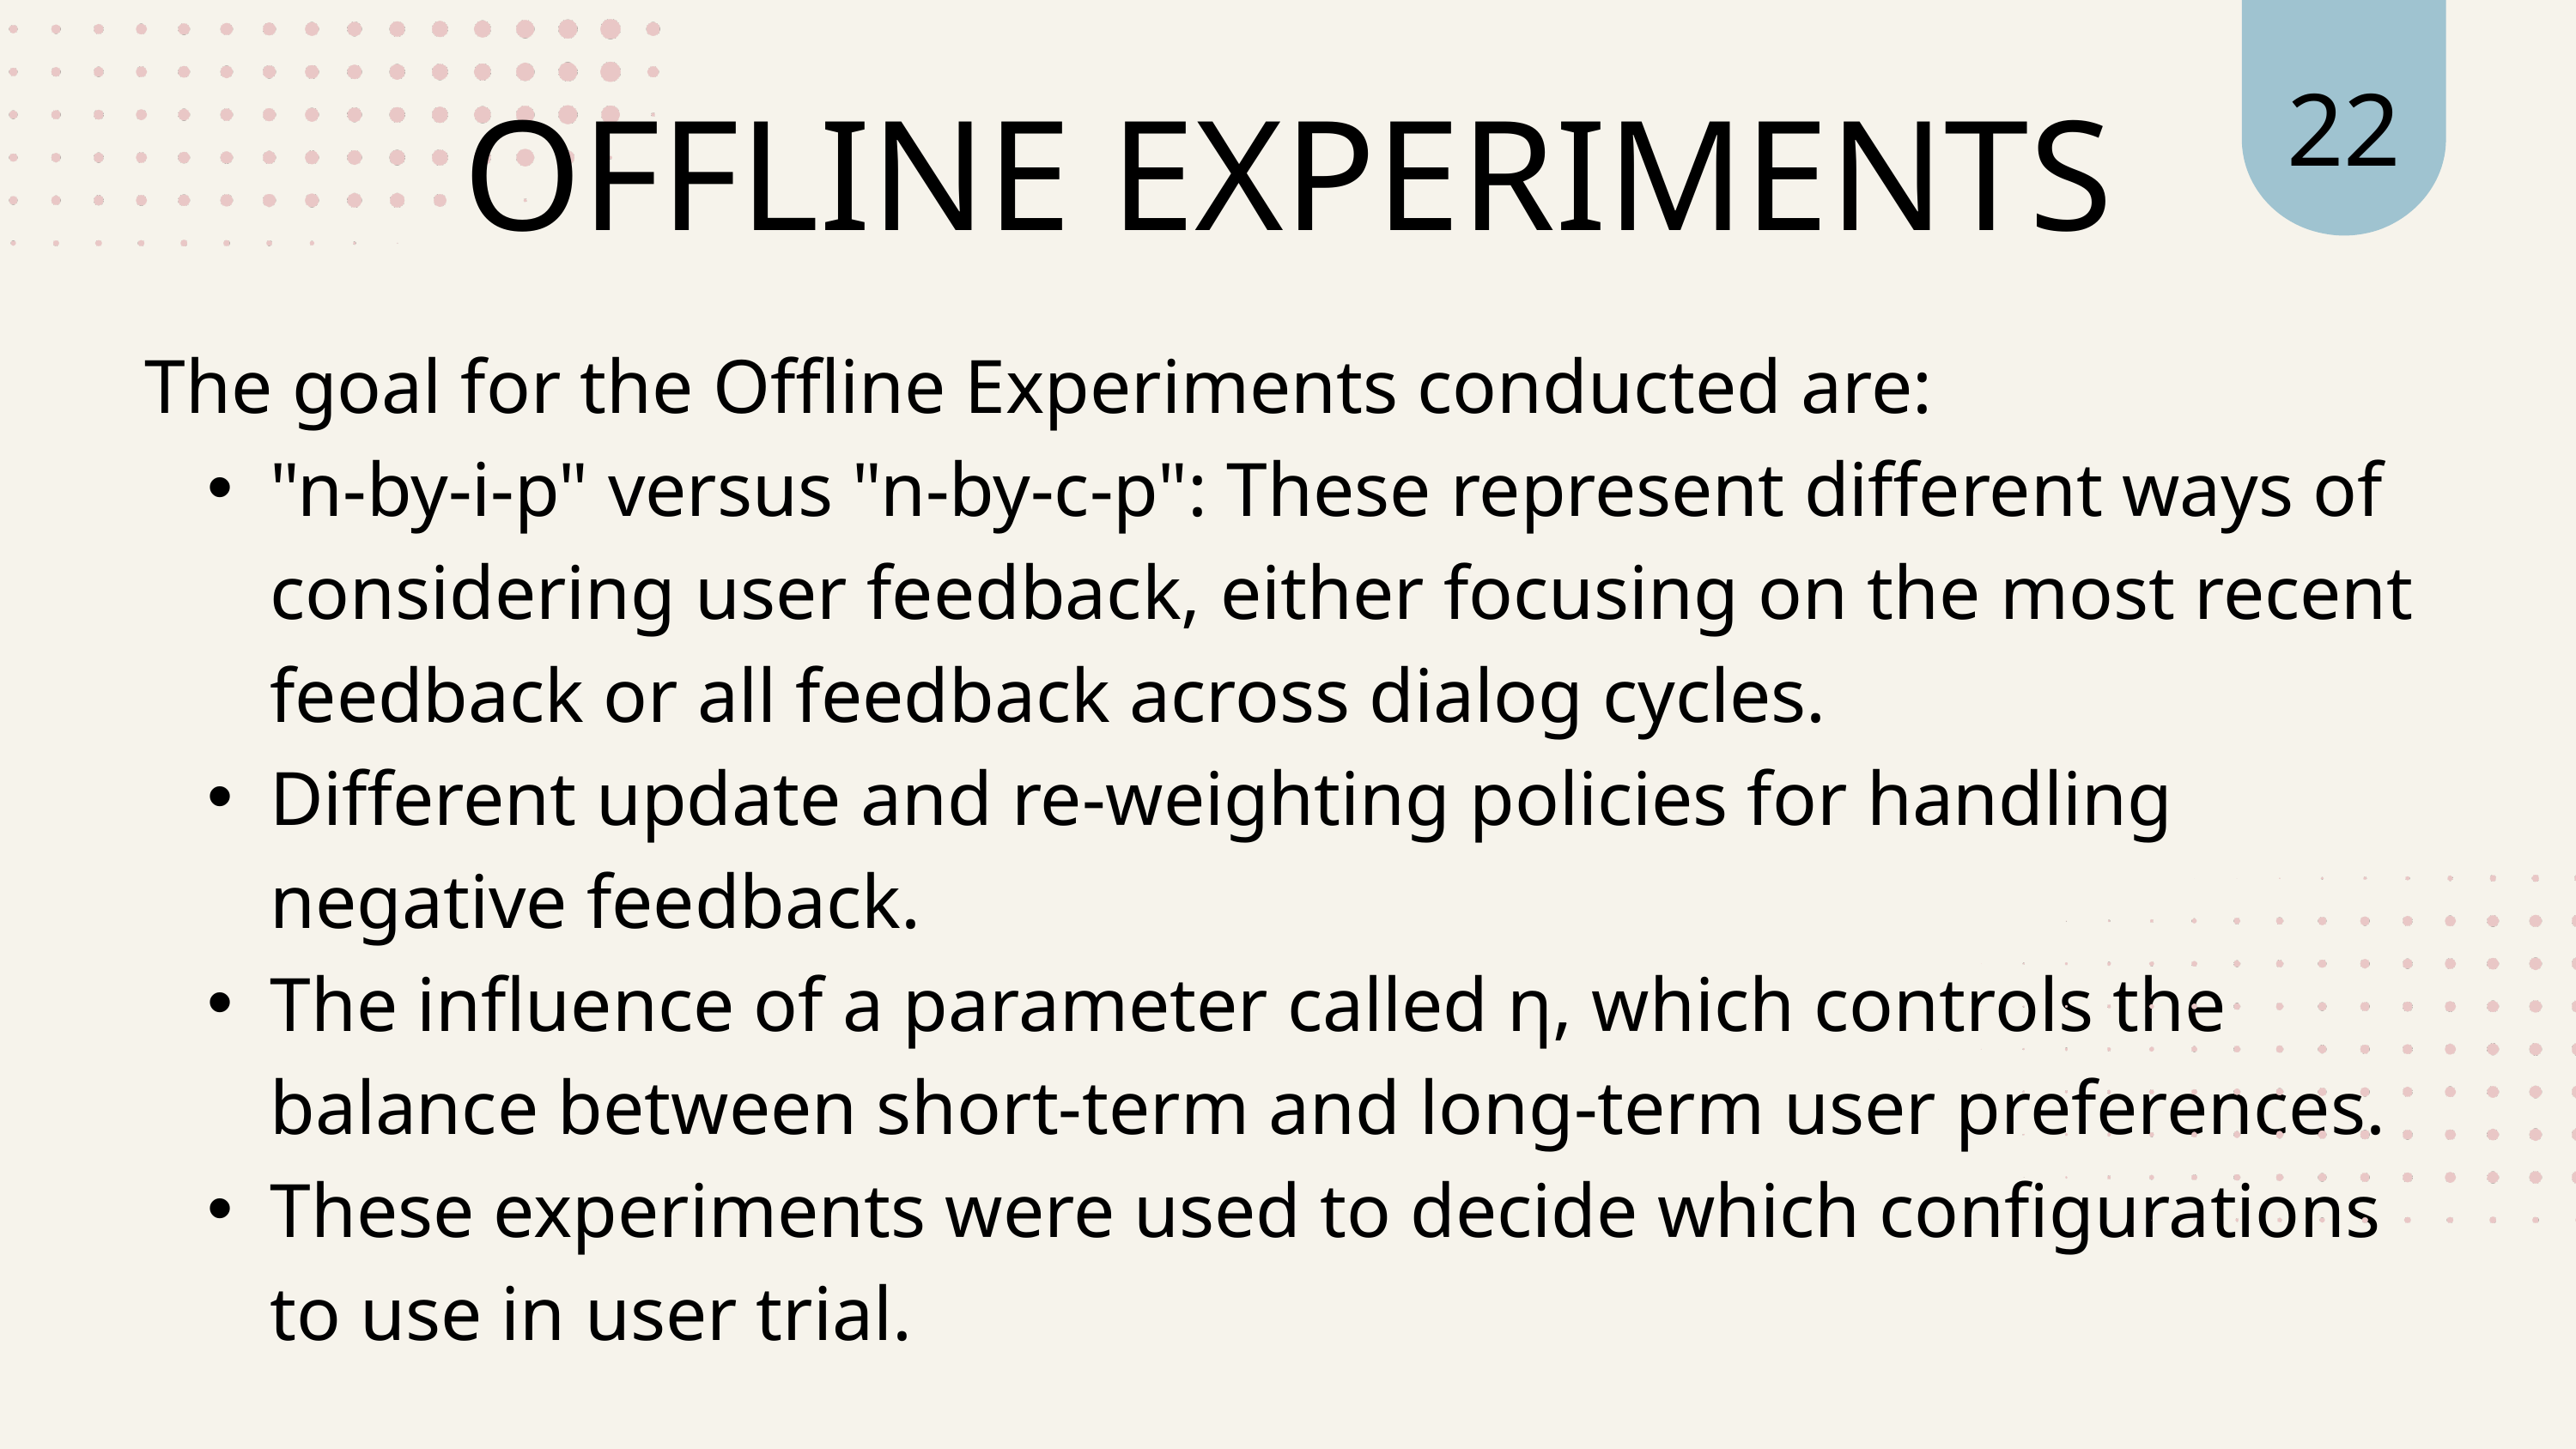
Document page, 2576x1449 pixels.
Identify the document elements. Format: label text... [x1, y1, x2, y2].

text_box OFFLINE EXPERIMENTS [359, 48, 2216, 262]
text_box The goal for the Offline Experiments conducted are: "n-by-i-p" versus "n-by-c-p": These represent different ways of considering user feedback, either focusing on the most recent feedback or all feedback across dialog cycles. Different update and re-weighting policies for handling negative feedback. The influence of a parameter called η, which controls the balance between short-term and long-term user preferences. These experiments were used to decide which configurations to use in user trial. [144, 324, 2454, 1355]
text_box [0, 0, 660, 246]
text_box [1938, 874, 2576, 1223]
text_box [2233, 0, 2455, 236]
